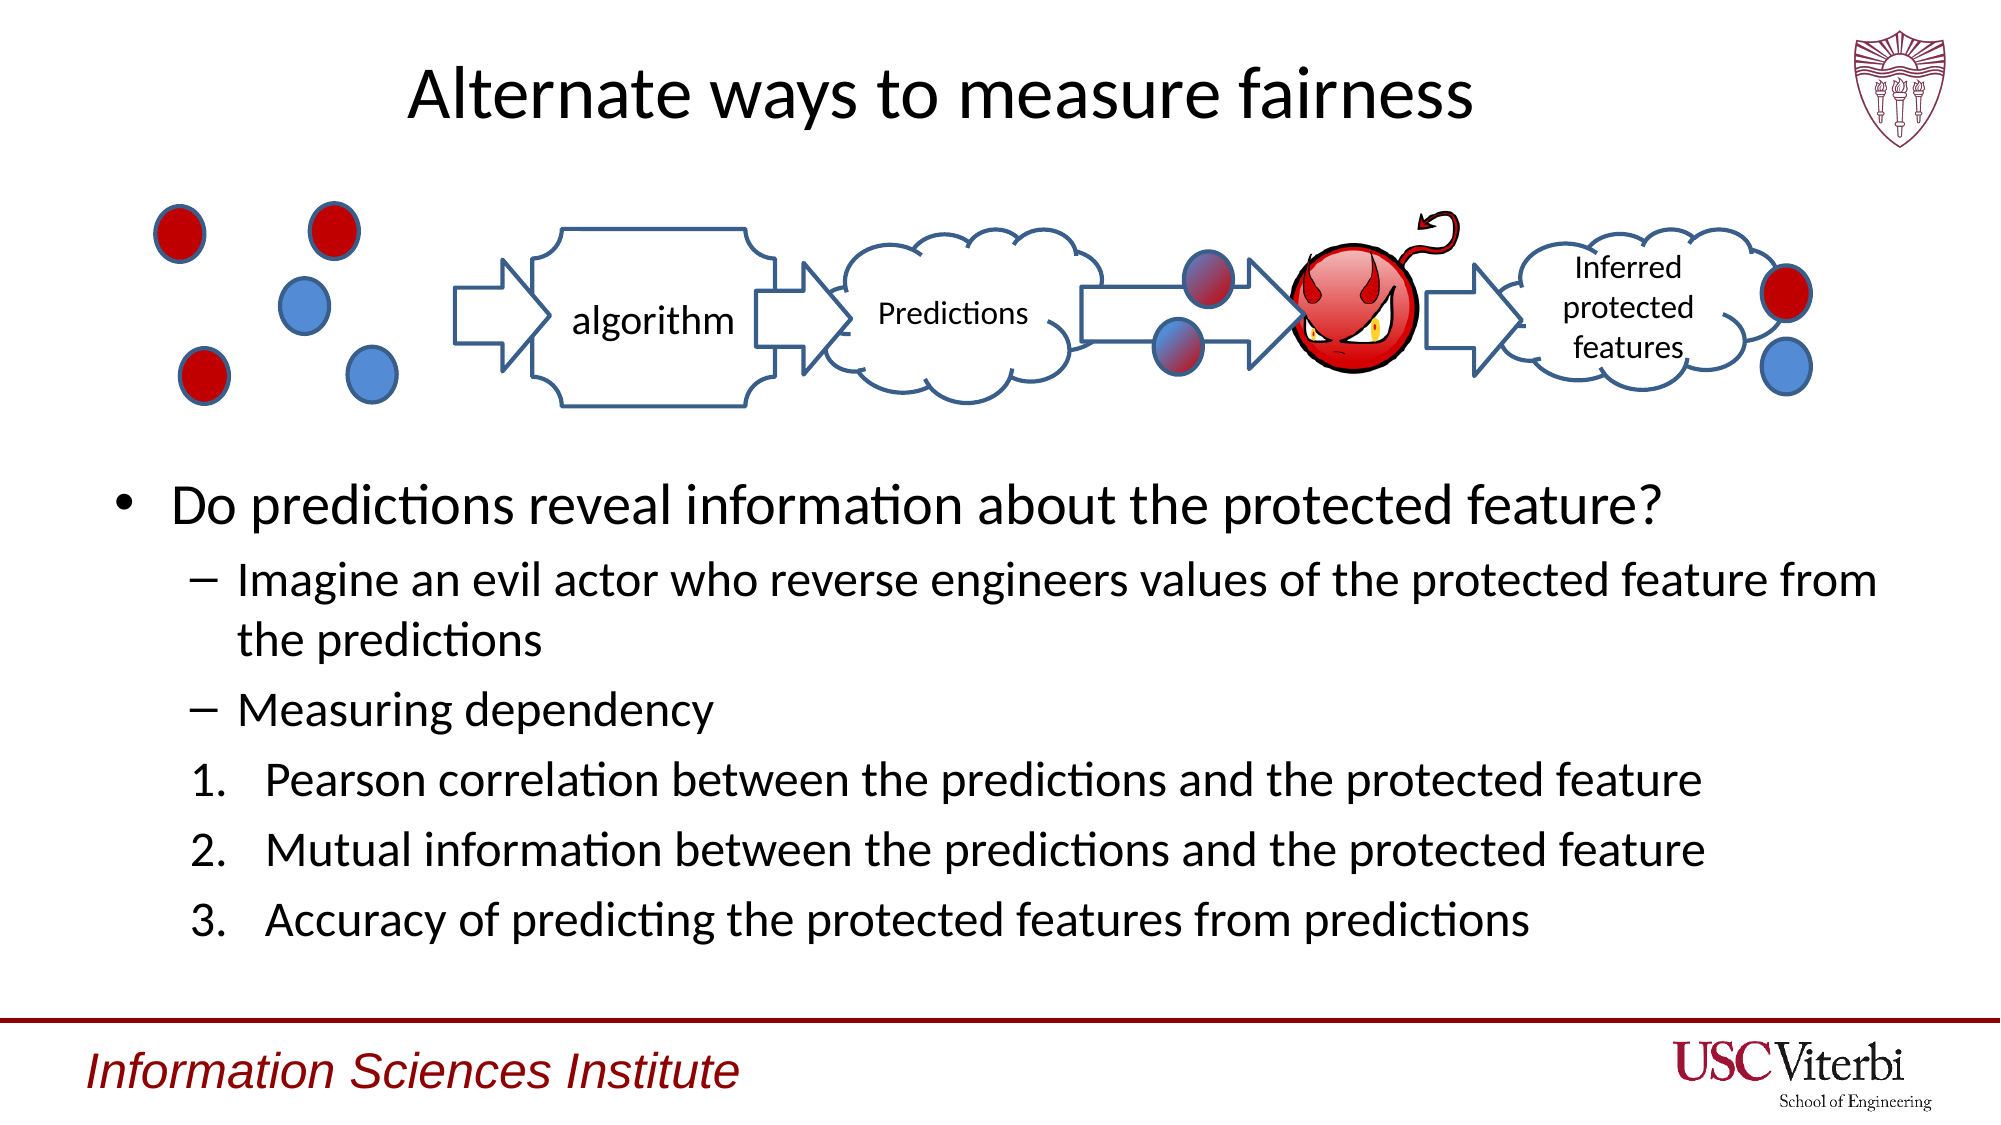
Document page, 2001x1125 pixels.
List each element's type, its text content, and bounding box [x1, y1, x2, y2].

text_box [155, 202, 1812, 407]
list Do predictions reveal information about the protected feature? Imagine an evil actor who reverse engineers values of the protected feature from the predictions Measuring dependency Pearson correlation between the predictions and the protected feature Mutual information between the predictions and the protected feature Accuracy of predicting the protected features from predictions [99, 458, 1902, 982]
title Alternate ways to measure fairness [99, 35, 1783, 141]
picture [1641, 1027, 1964, 1118]
picture [1824, 13, 1975, 164]
